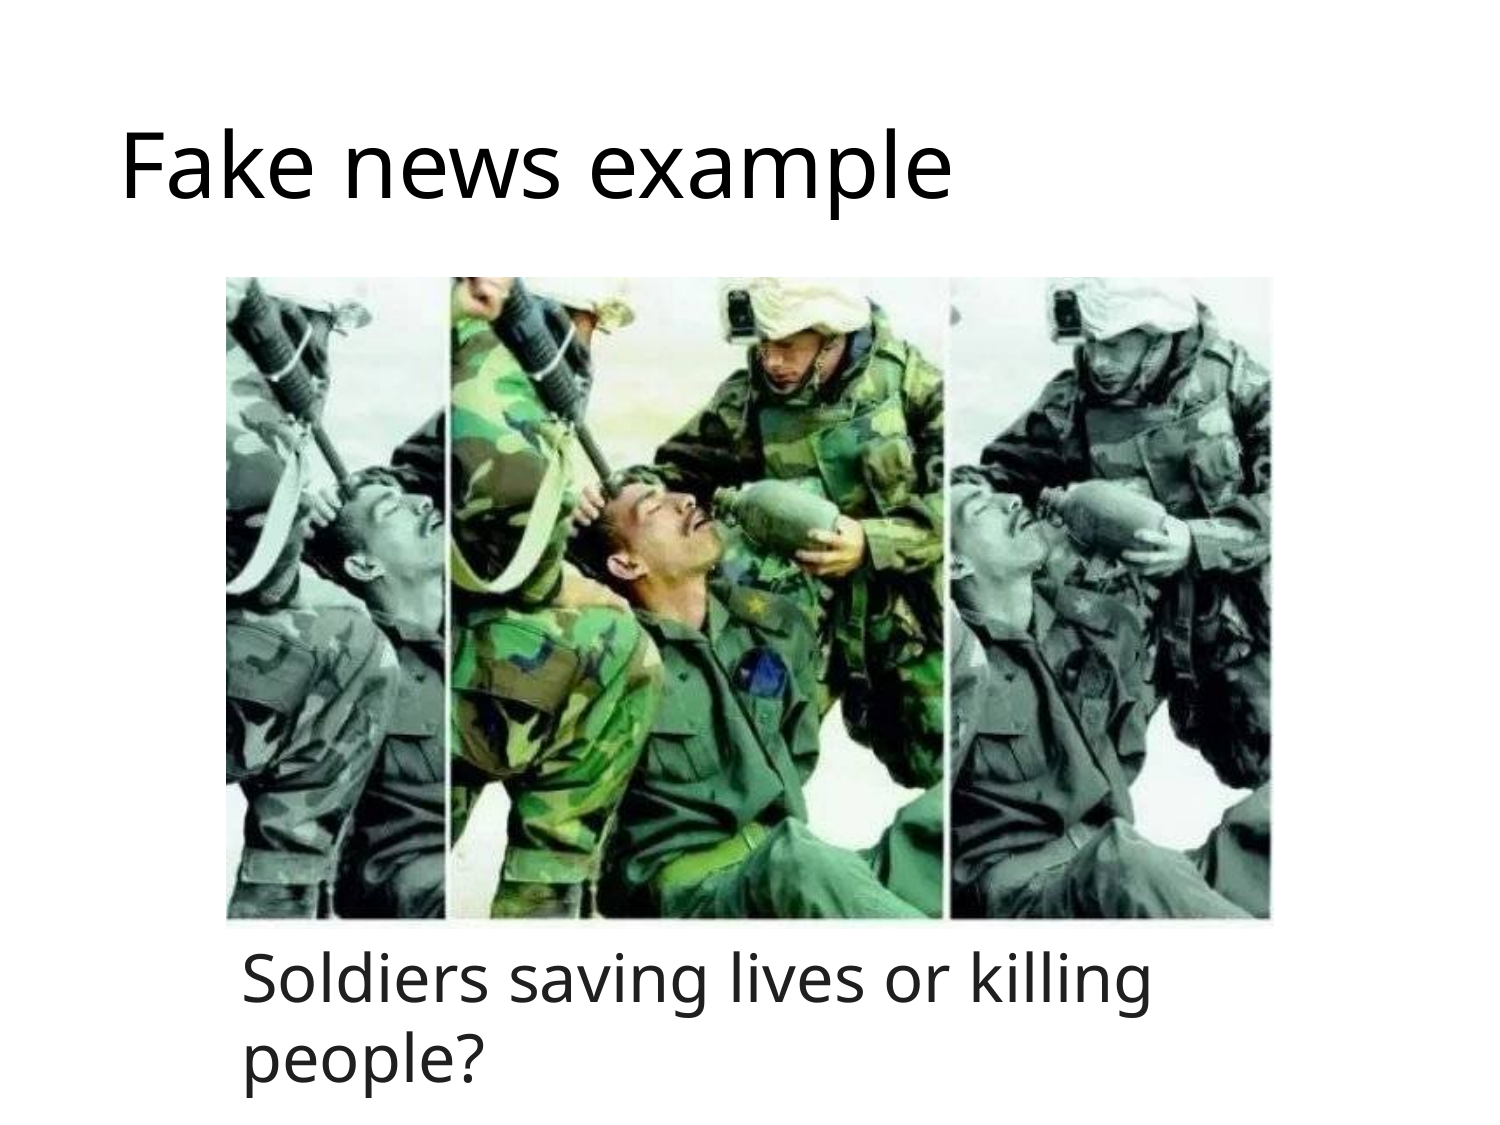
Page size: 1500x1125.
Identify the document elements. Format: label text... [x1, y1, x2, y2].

title Fake news example [103, 59, 1397, 278]
text_box Soldiers saving lives or killing people? [226, 985, 1274, 1104]
picture [226, 277, 1274, 985]
